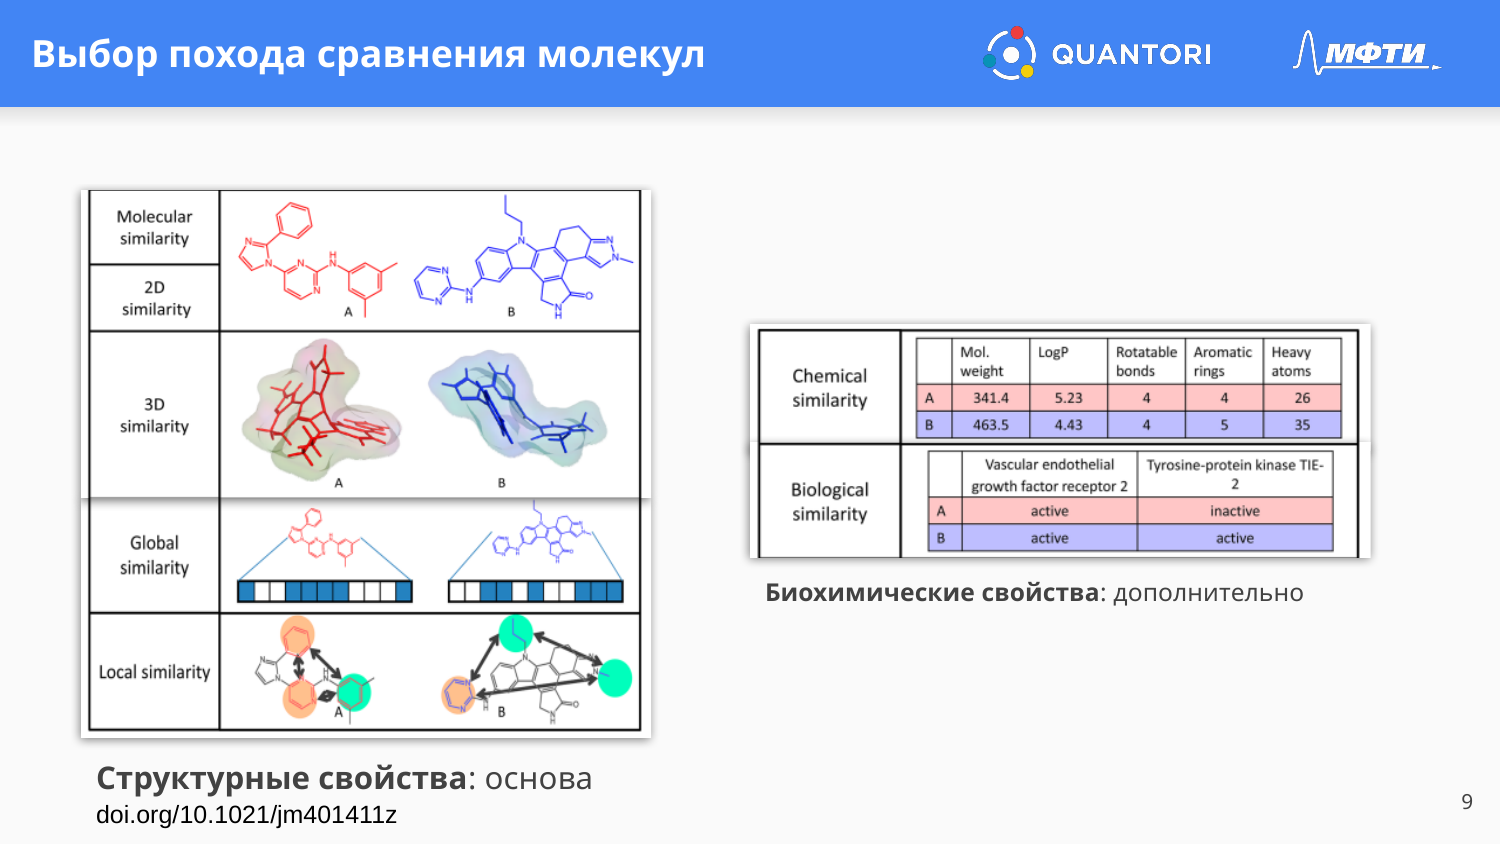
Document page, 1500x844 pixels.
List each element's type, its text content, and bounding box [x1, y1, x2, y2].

title Выбор похода сравнения молекул [16, 2, 967, 102]
picture [1273, 10, 1462, 95]
list Структурные свойства: основа [81, 746, 625, 822]
picture [982, 25, 1211, 80]
slide_number 9 [1398, 770, 1489, 835]
list Биохимические свойства: дополнительно [750, 557, 1433, 642]
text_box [80, 190, 652, 738]
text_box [749, 324, 1371, 558]
text_box doi.org/10.1021/jm401411z [81, 783, 574, 844]
